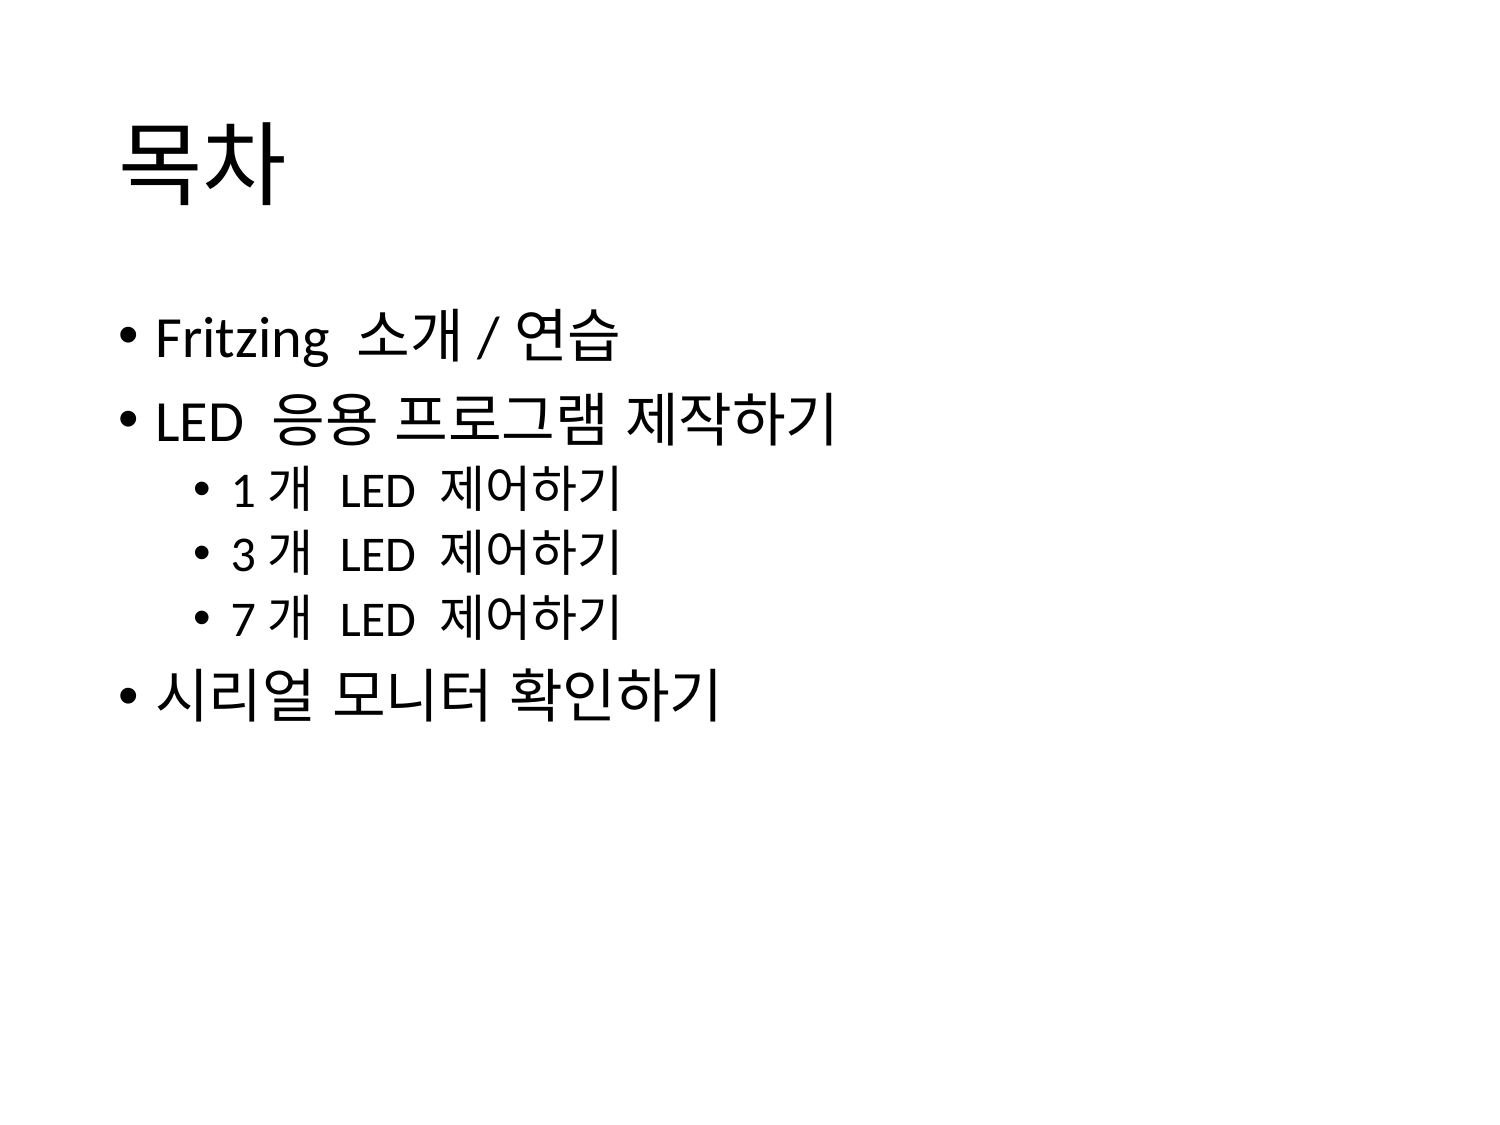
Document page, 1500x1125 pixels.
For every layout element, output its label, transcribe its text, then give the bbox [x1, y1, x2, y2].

list Fritzing 소개/연습 LED 응용 프로그램 제작하기 1개 LED 제어하기 3개 LED 제어하기 7개 LED 제어하기 시리얼 모니터 확인하기 [103, 299, 1397, 1014]
title 목차 [103, 59, 1397, 278]
